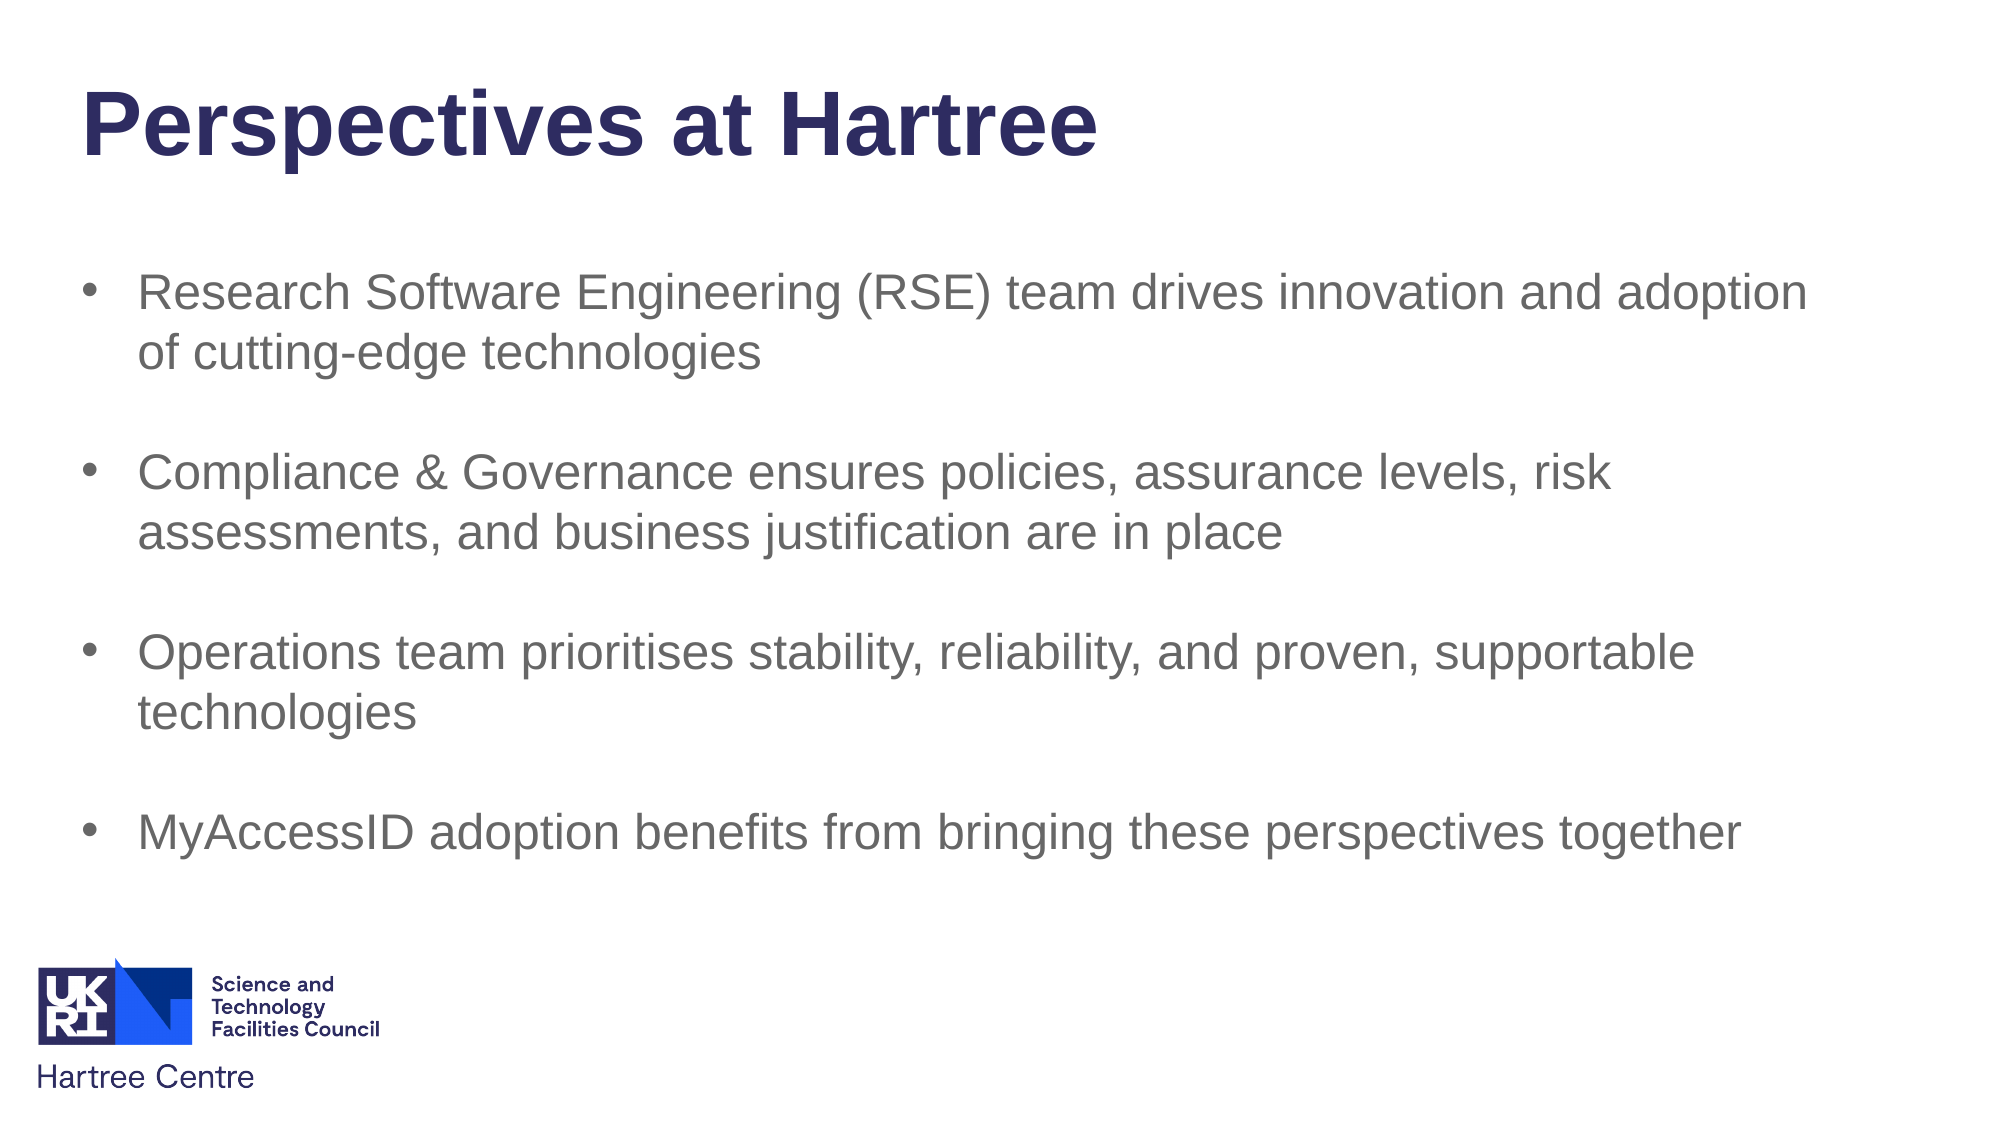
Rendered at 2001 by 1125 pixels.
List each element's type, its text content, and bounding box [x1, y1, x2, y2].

text_box Research Software Engineering (RSE) team drives innovation and adoption of cutting-edge technologies Compliance & Governance ensures policies, assurance levels, risk assessments, and business justification are in place Operations team prioritises stability, reliability, and proven, supportable technologies MyAccessID adoption benefits from bringing these perspectives together [66, 251, 1825, 867]
text_box Perspectives at Hartree [66, 56, 1916, 182]
picture [15, 944, 402, 1111]
